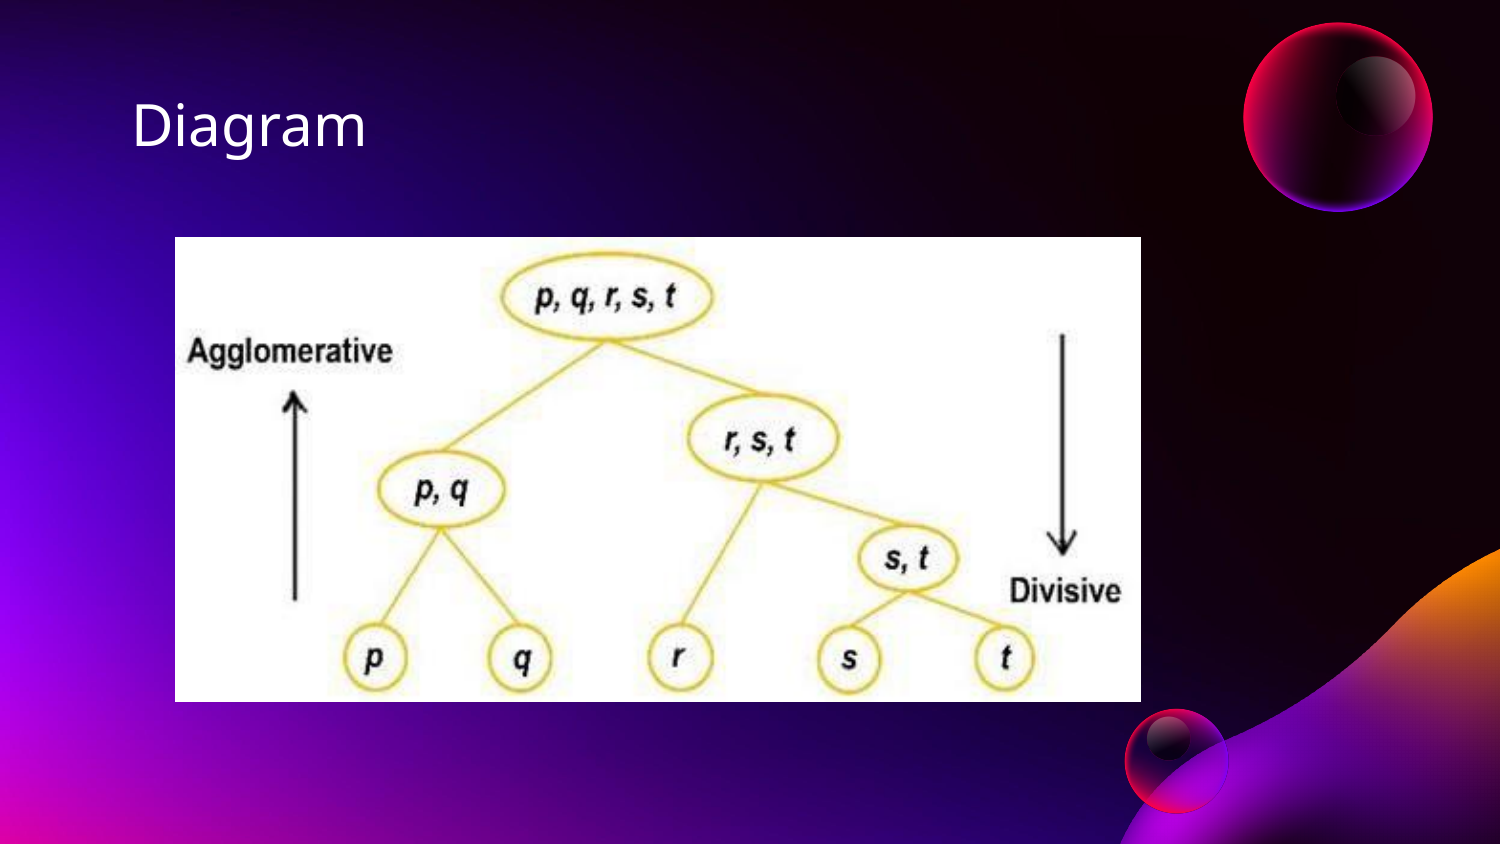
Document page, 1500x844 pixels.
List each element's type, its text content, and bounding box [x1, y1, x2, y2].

title Diagram [116, 72, 1384, 167]
picture [0, 0, 1500, 844]
text_box [128, 165, 1312, 238]
